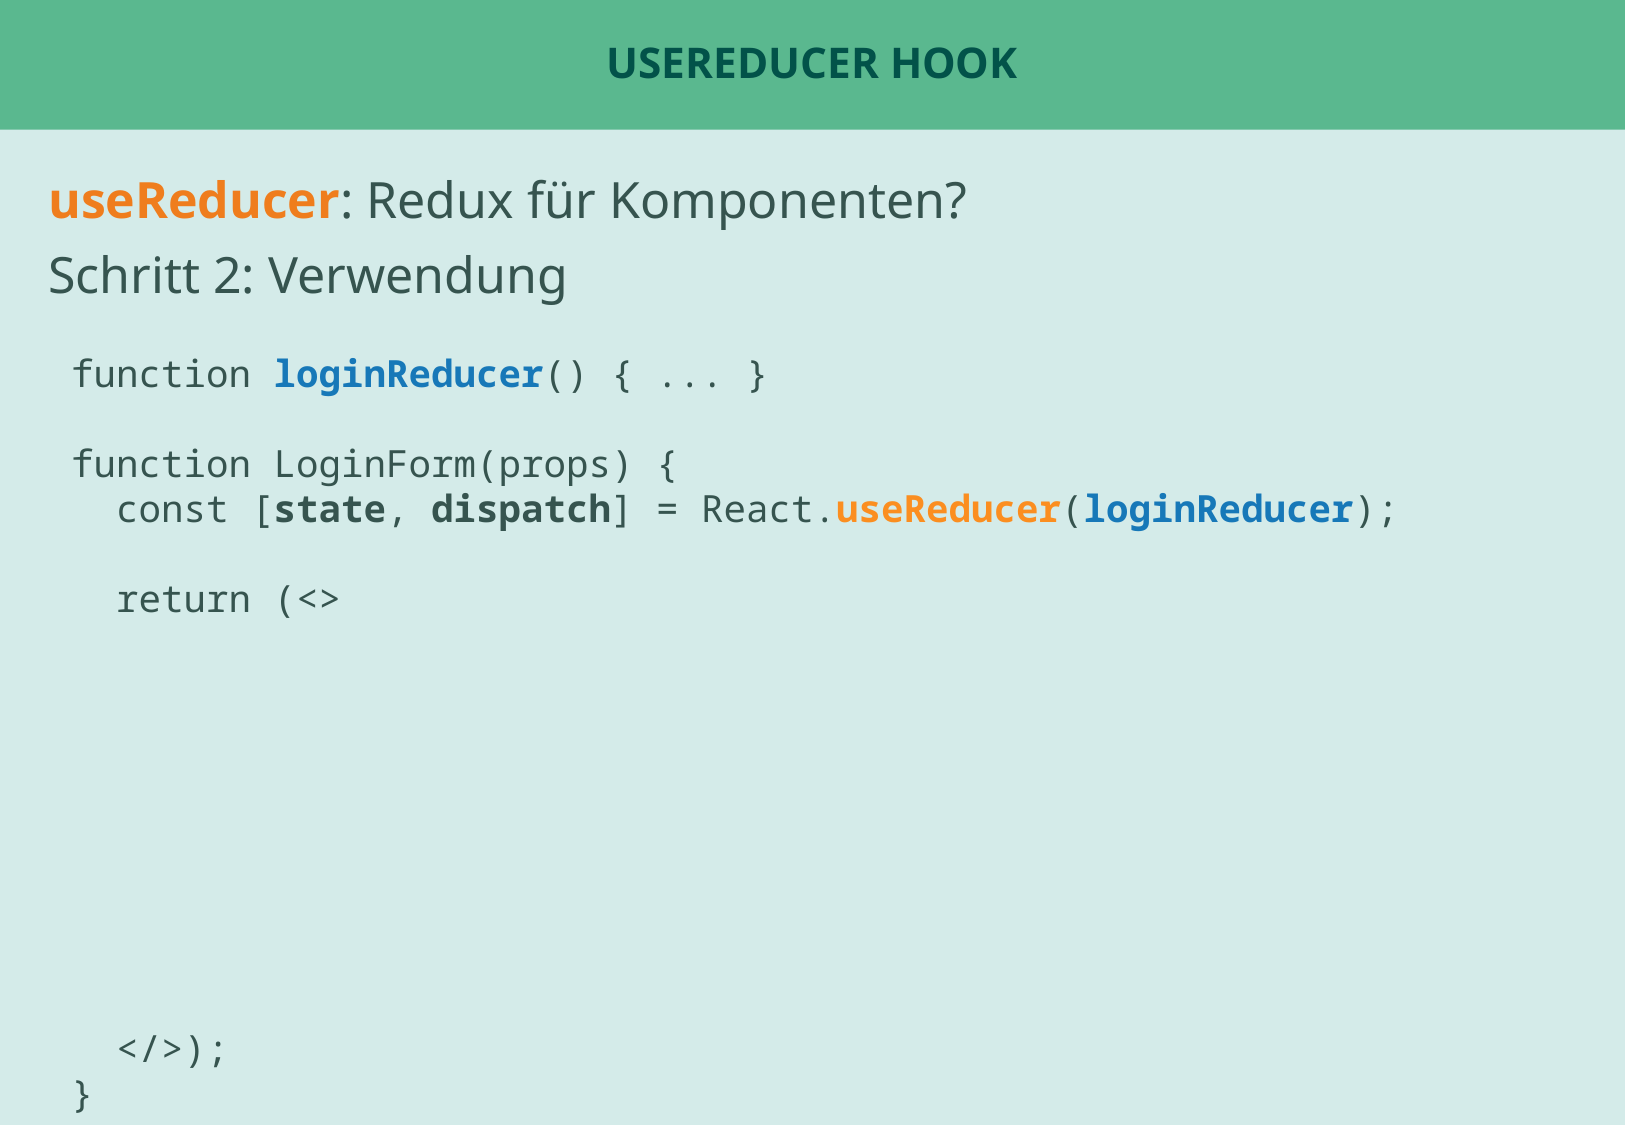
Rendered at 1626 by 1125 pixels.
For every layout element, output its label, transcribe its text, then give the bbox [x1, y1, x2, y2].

title useReducer Hook [0, 0, 1625, 130]
text_box function loginReducer() { ... } function LoginForm(props) { const [state, dispatch] = React.useReducer(loginReducer); return (<> </>); } [56, 297, 1625, 1125]
list useReducer: Redux für Komponenten? Schritt 2: Verwendung [33, 168, 1592, 1043]
